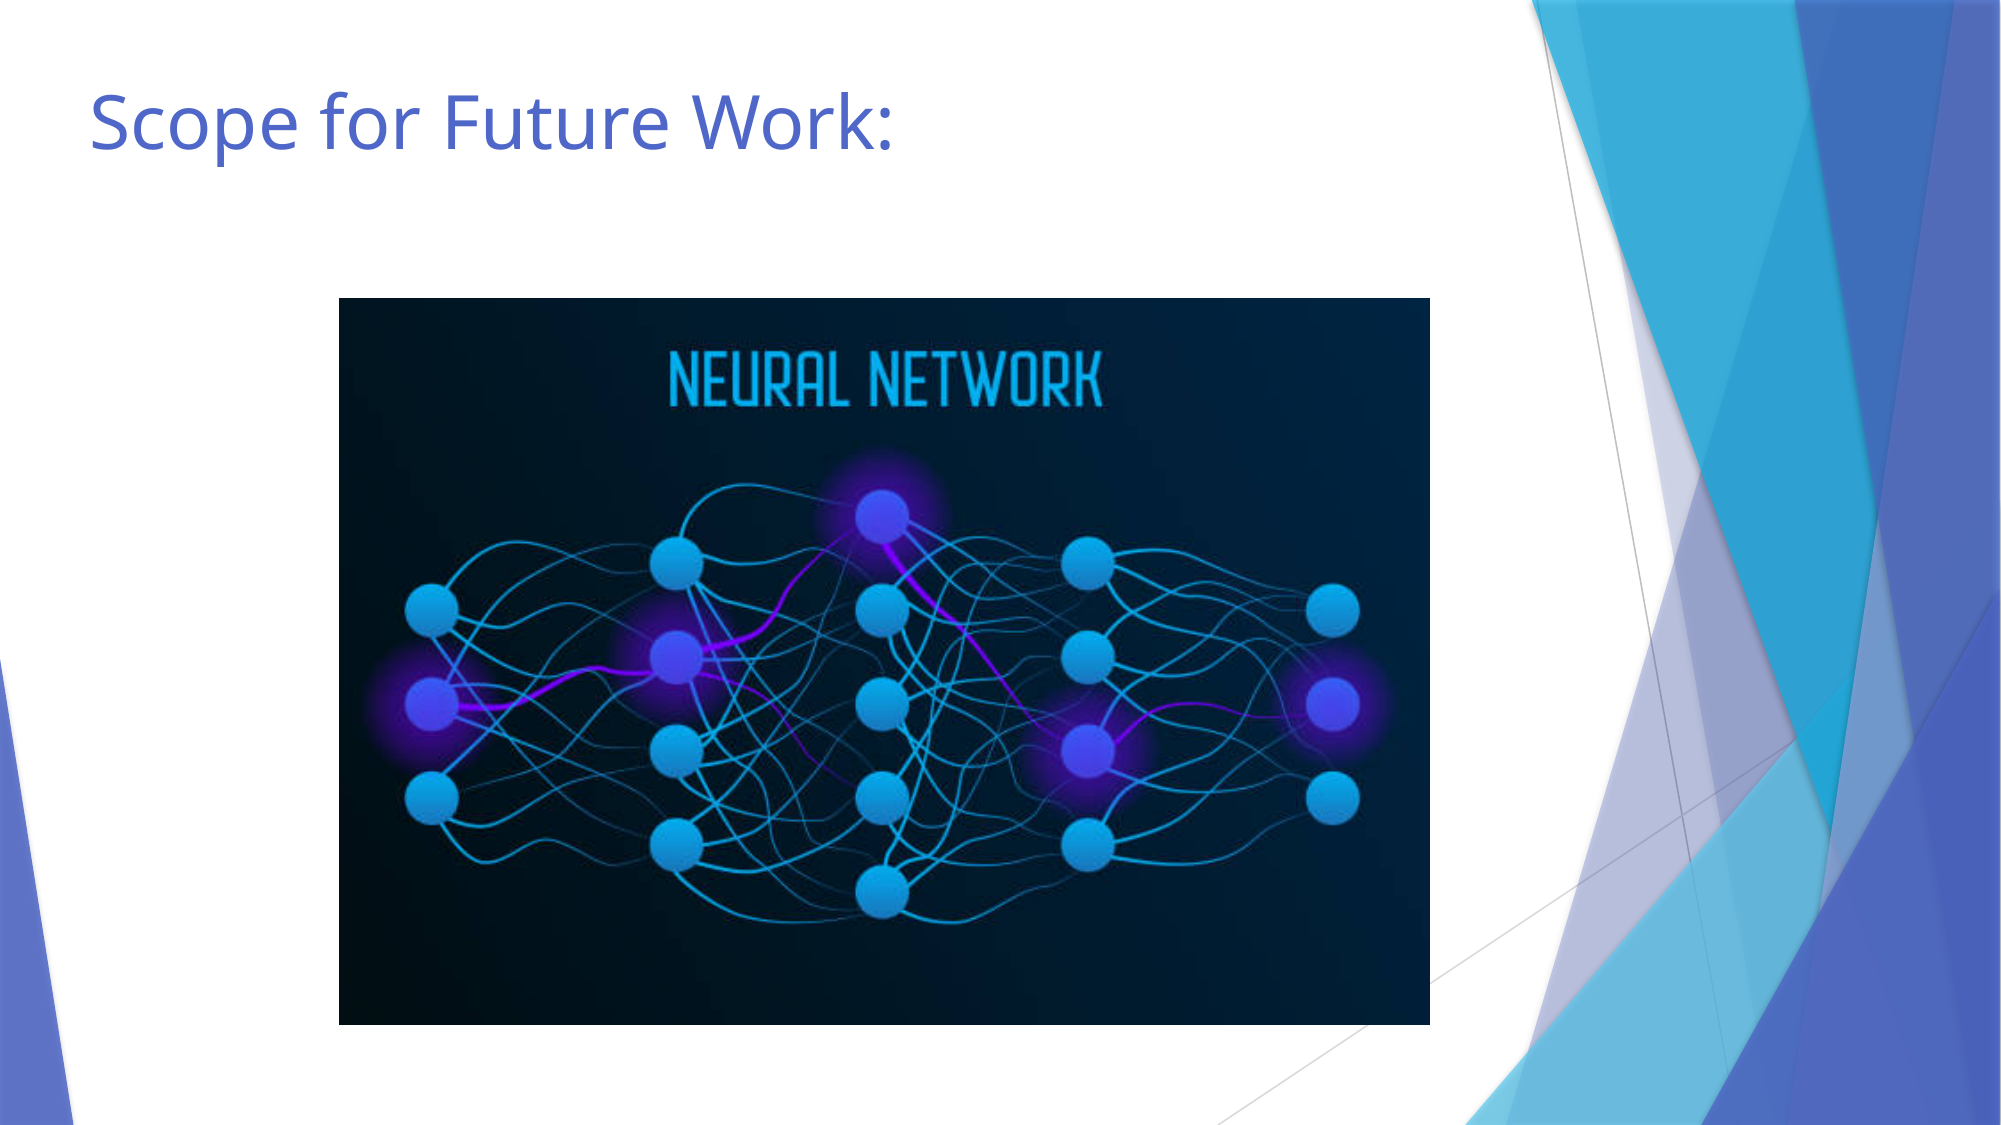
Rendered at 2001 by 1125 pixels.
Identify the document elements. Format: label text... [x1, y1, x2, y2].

picture [339, 297, 1431, 1026]
title Scope for Future Work: [74, 66, 1485, 284]
